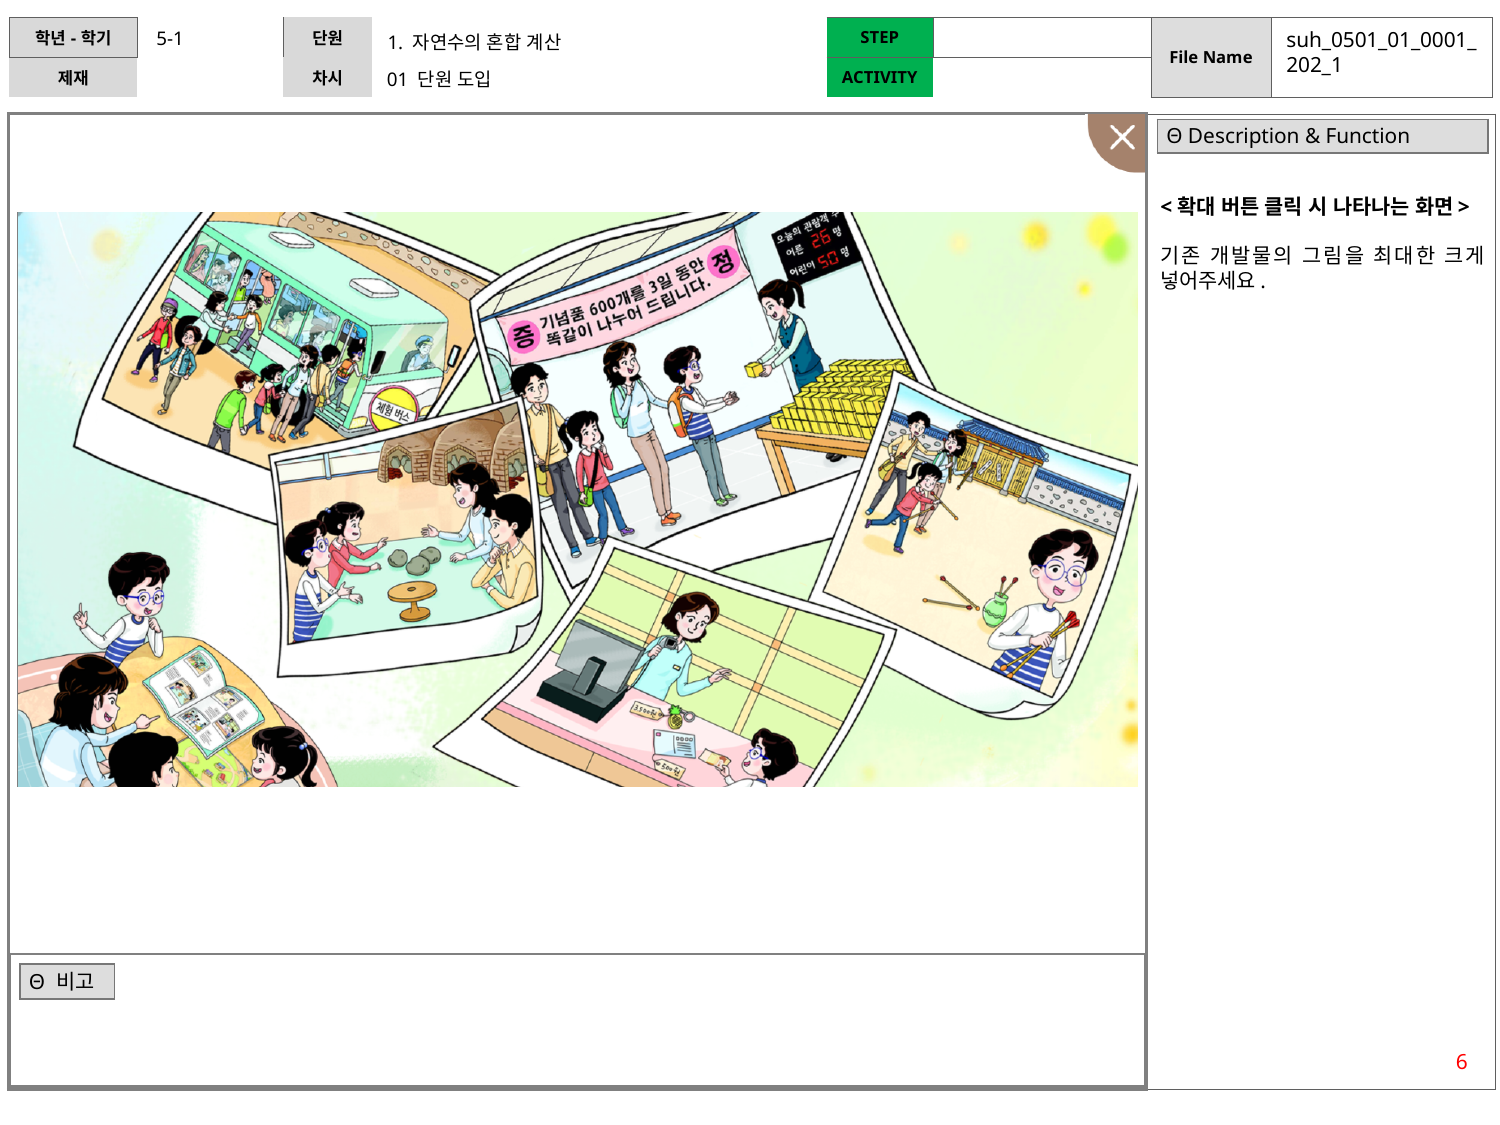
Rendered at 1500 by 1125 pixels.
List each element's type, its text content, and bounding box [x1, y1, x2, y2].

picture [1084, 113, 1145, 173]
text_box 1. 자연수의 혼합 계산 [372, 23, 828, 48]
text_box 5-1 [141, 18, 284, 55]
picture [17, 211, 1138, 788]
text_box 01 단원 도입 [372, 60, 821, 96]
table_header Θ Description & Function [1158, 120, 1487, 152]
text_box <확대 버튼 클릭 시 나타나는 화면> 기존 개발물의 그림을 최대한 크게 넣어주세요. [1145, 160, 1500, 301]
text_box suh_0501_01_0001_202_1 [1271, 18, 1500, 84]
